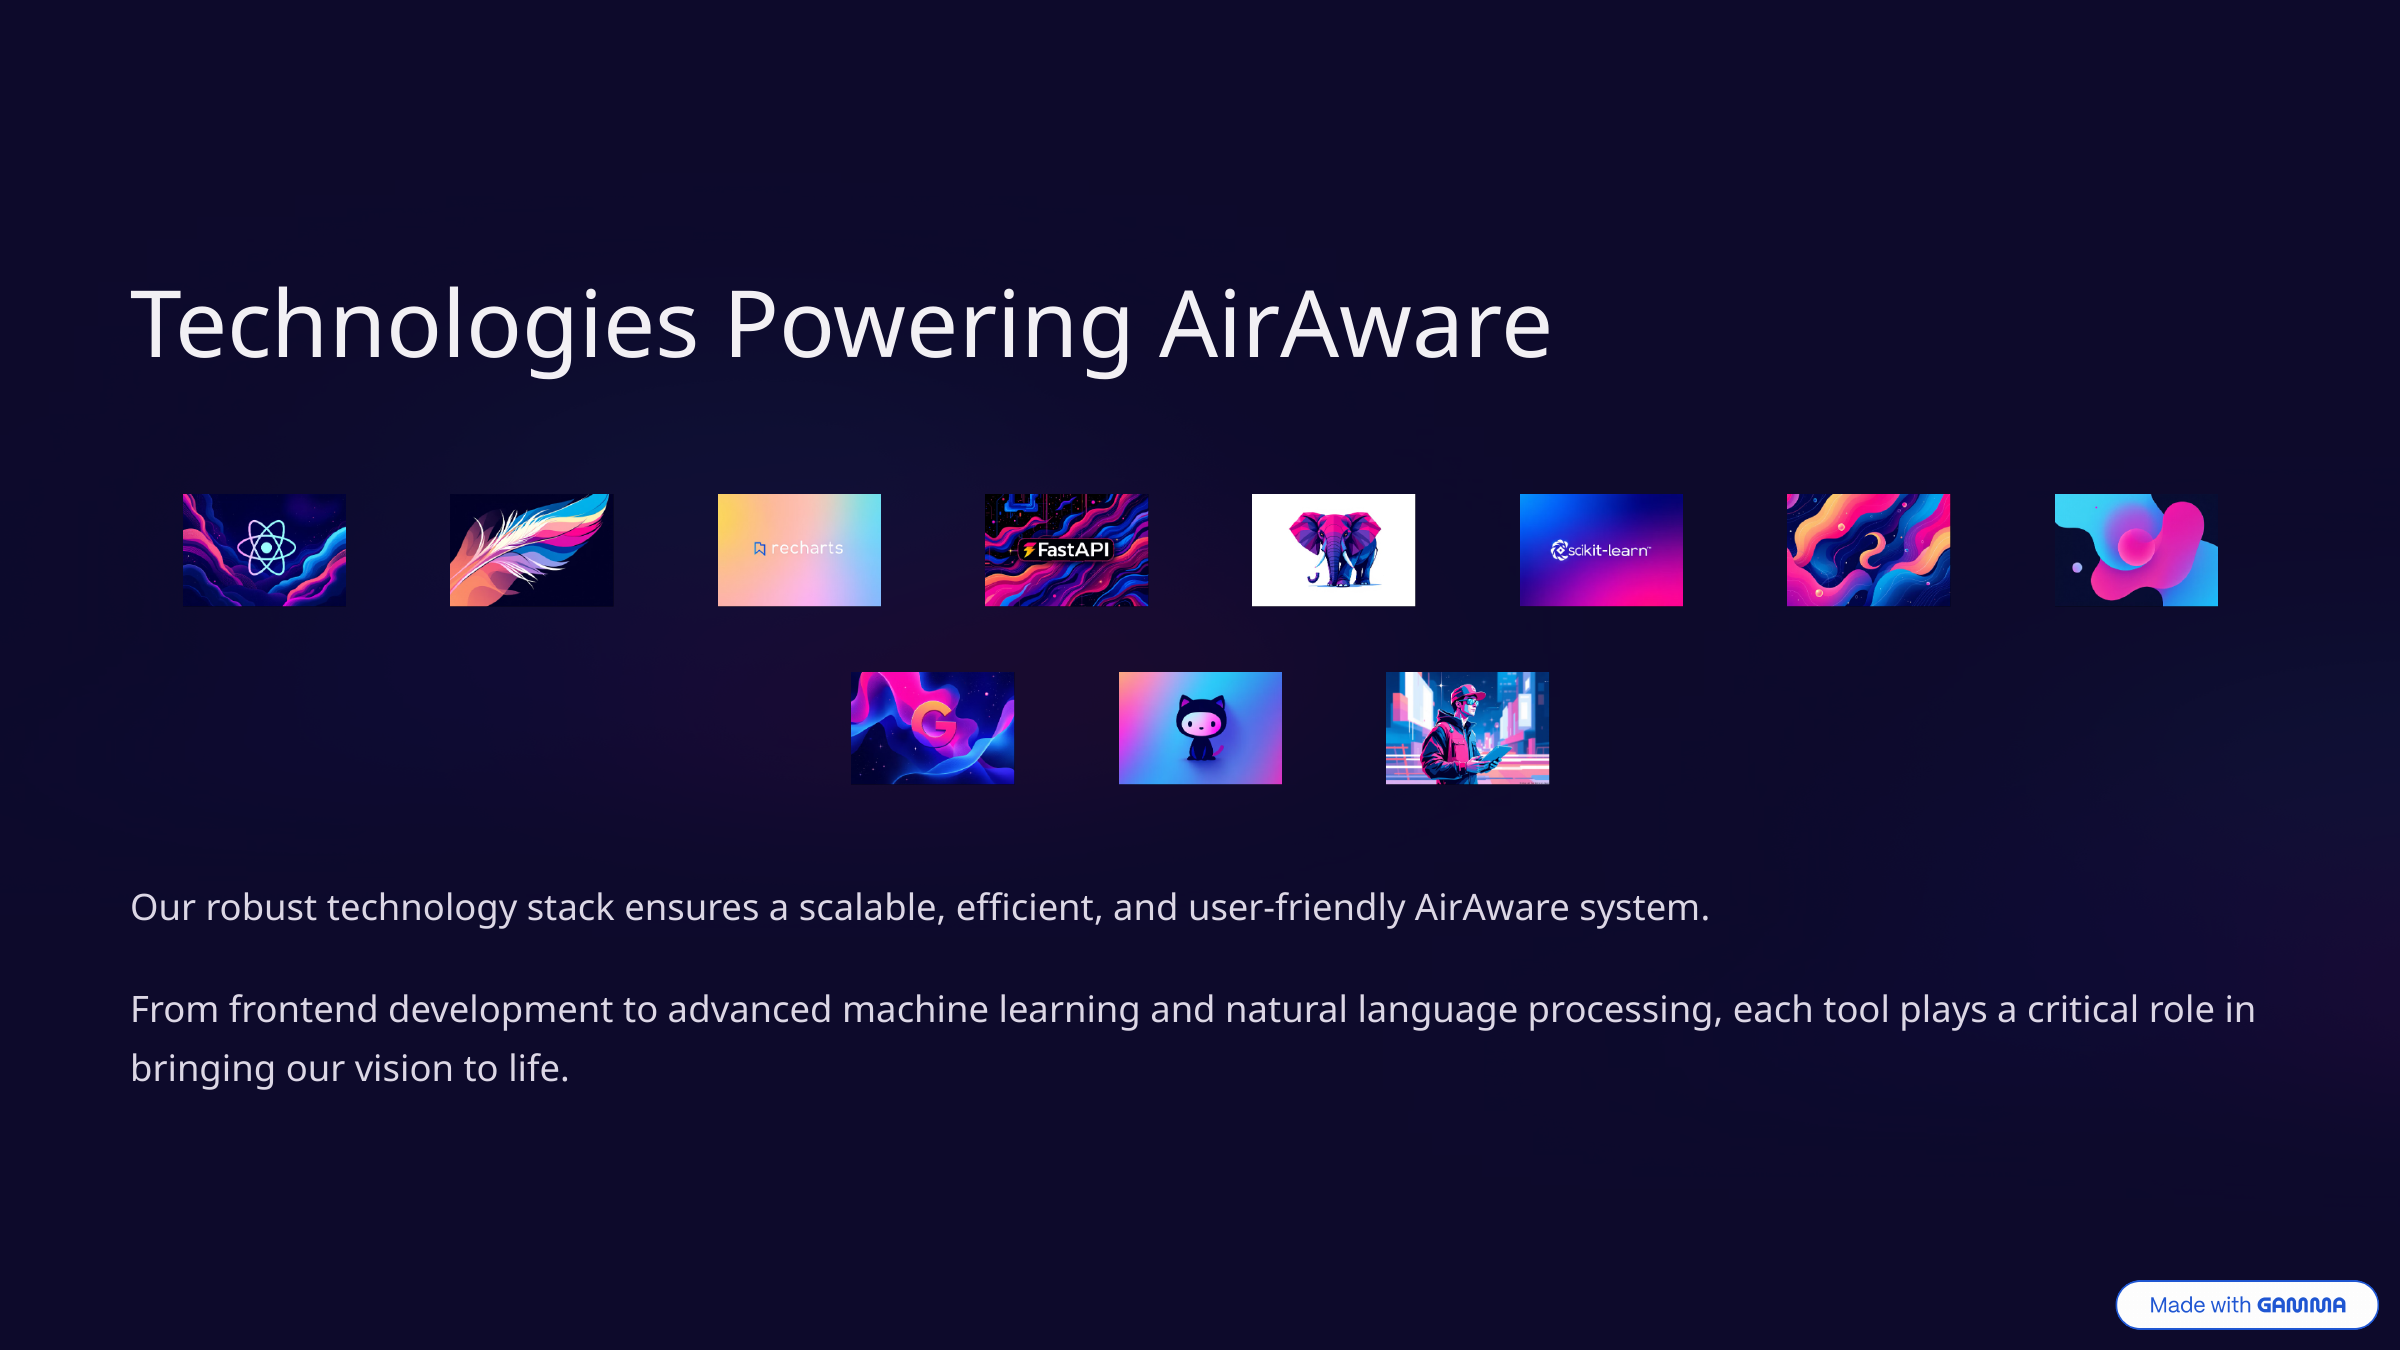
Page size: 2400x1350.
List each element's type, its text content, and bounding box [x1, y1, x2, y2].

picture [412, 475, 651, 625]
picture [813, 653, 1052, 803]
picture [2017, 475, 2255, 625]
picture [145, 475, 383, 625]
picture [1482, 475, 1721, 625]
picture [947, 475, 1186, 625]
picture [679, 475, 918, 625]
picture [1214, 475, 1453, 625]
picture [2106, 1271, 2389, 1339]
picture [1749, 475, 1988, 625]
picture [1348, 653, 1587, 803]
text_box Technologies Powering AirAware [130, 260, 1657, 378]
picture [1081, 653, 1319, 803]
text_box Our robust technology stack ensures a scalable, efficient, and user-friendly AirAware system. [130, 868, 2270, 929]
text_box From frontend development to advanced machine learning and natural language processing, each tool plays a critical role in bringing our vision to life. [130, 970, 2270, 1090]
